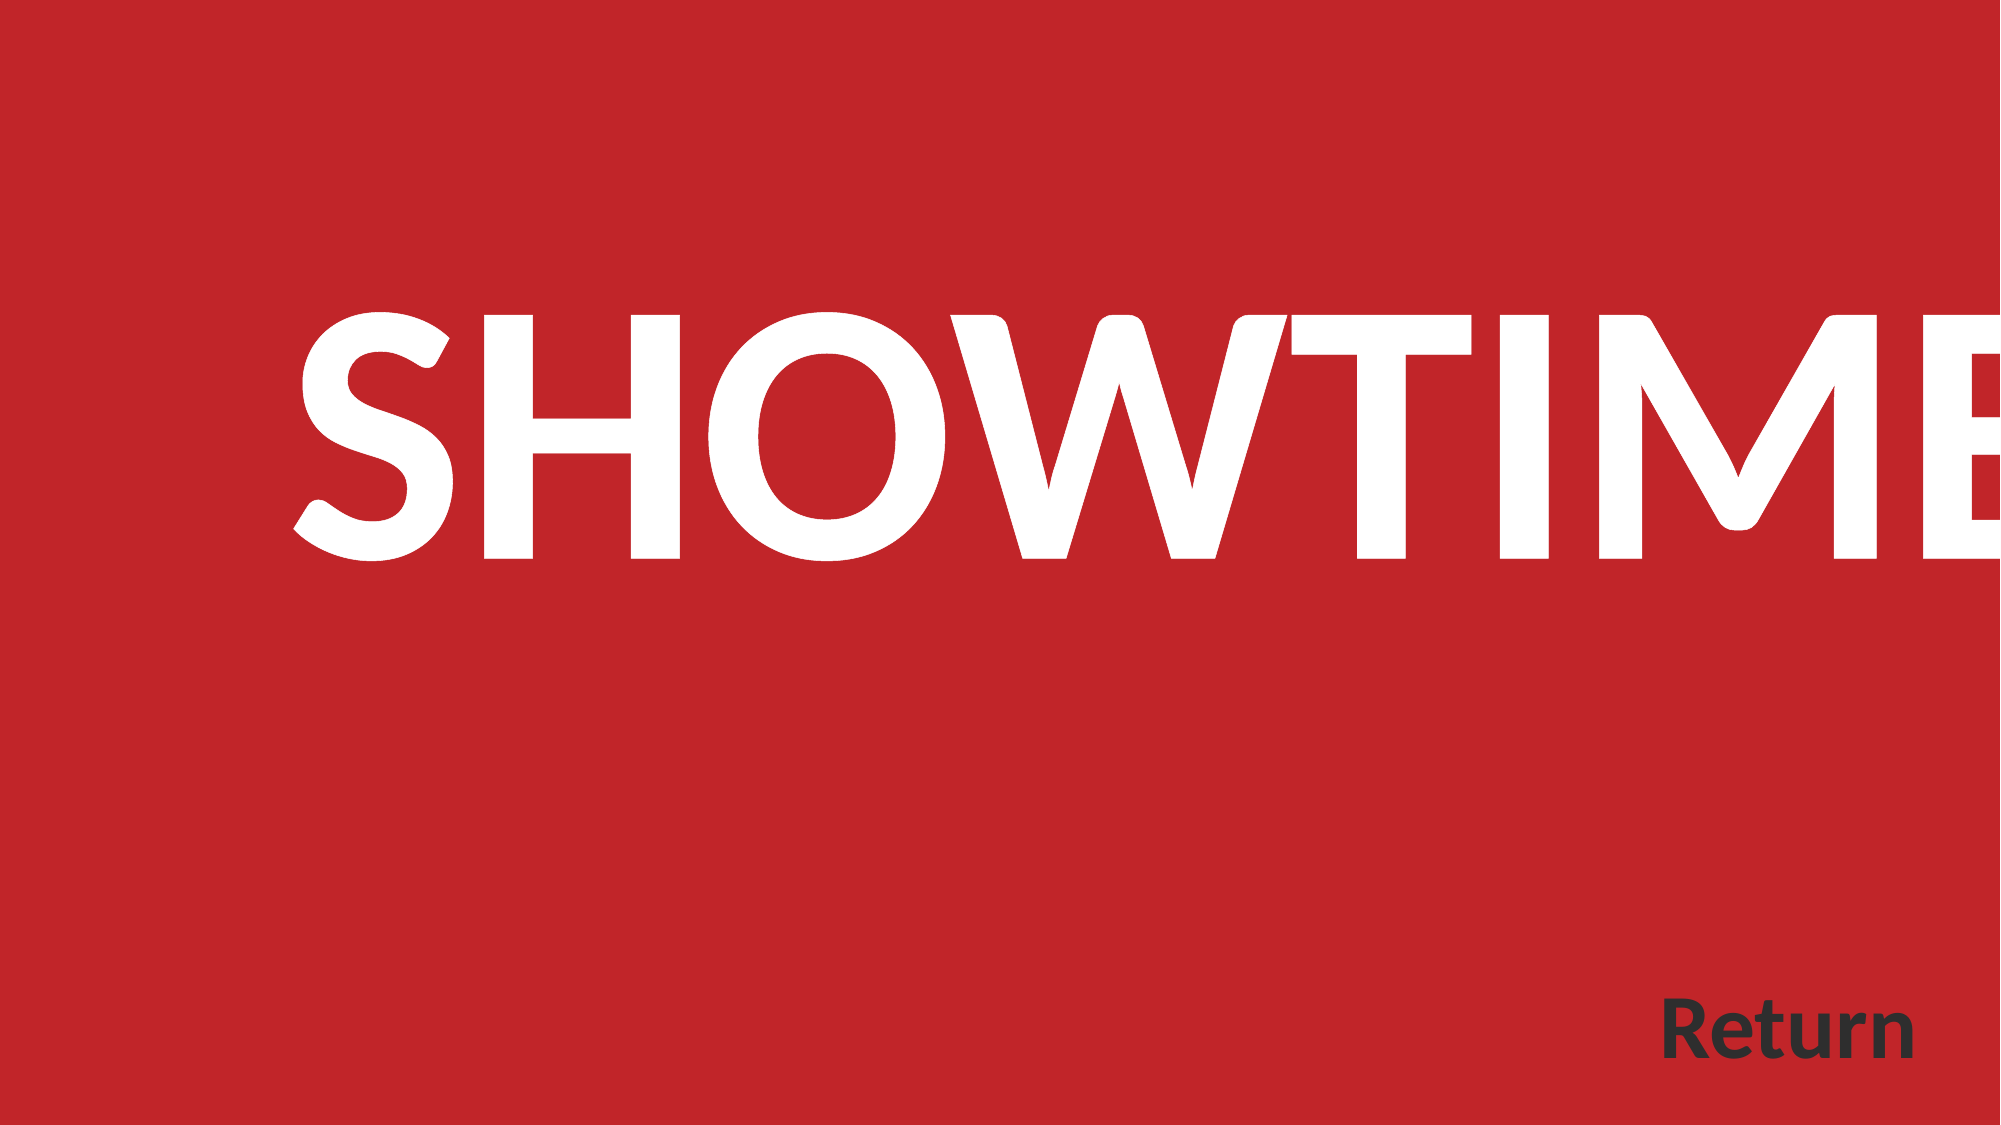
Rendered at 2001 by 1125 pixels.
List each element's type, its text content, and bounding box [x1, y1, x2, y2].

text_box Return [1644, 959, 2000, 1085]
text_box SHOWTIME [271, 175, 2000, 641]
